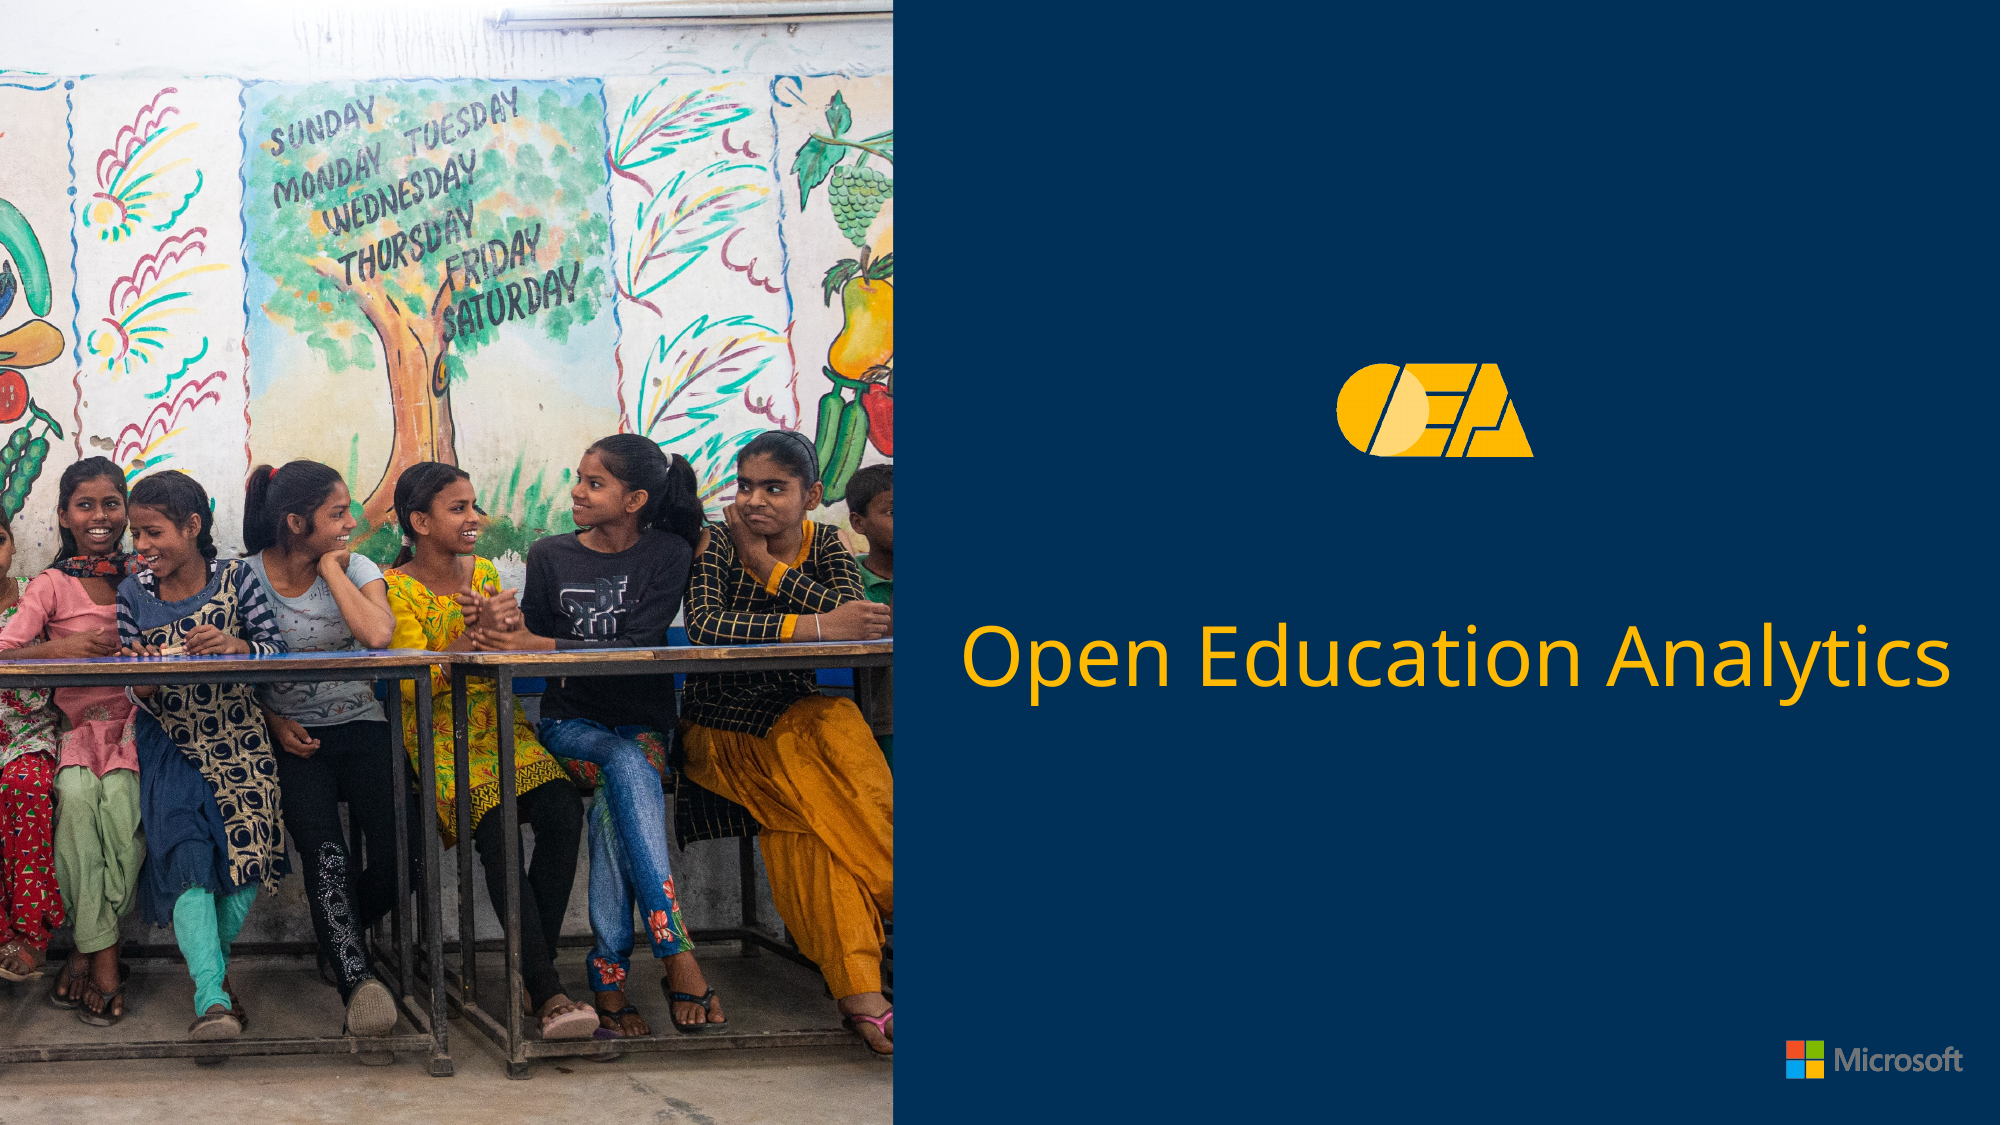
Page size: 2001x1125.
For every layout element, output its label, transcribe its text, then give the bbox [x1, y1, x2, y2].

picture [1325, 344, 1544, 471]
text_box Open Education Analytics [927, 668, 1986, 802]
picture [1749, 1003, 2000, 1116]
picture [0, 0, 894, 1125]
